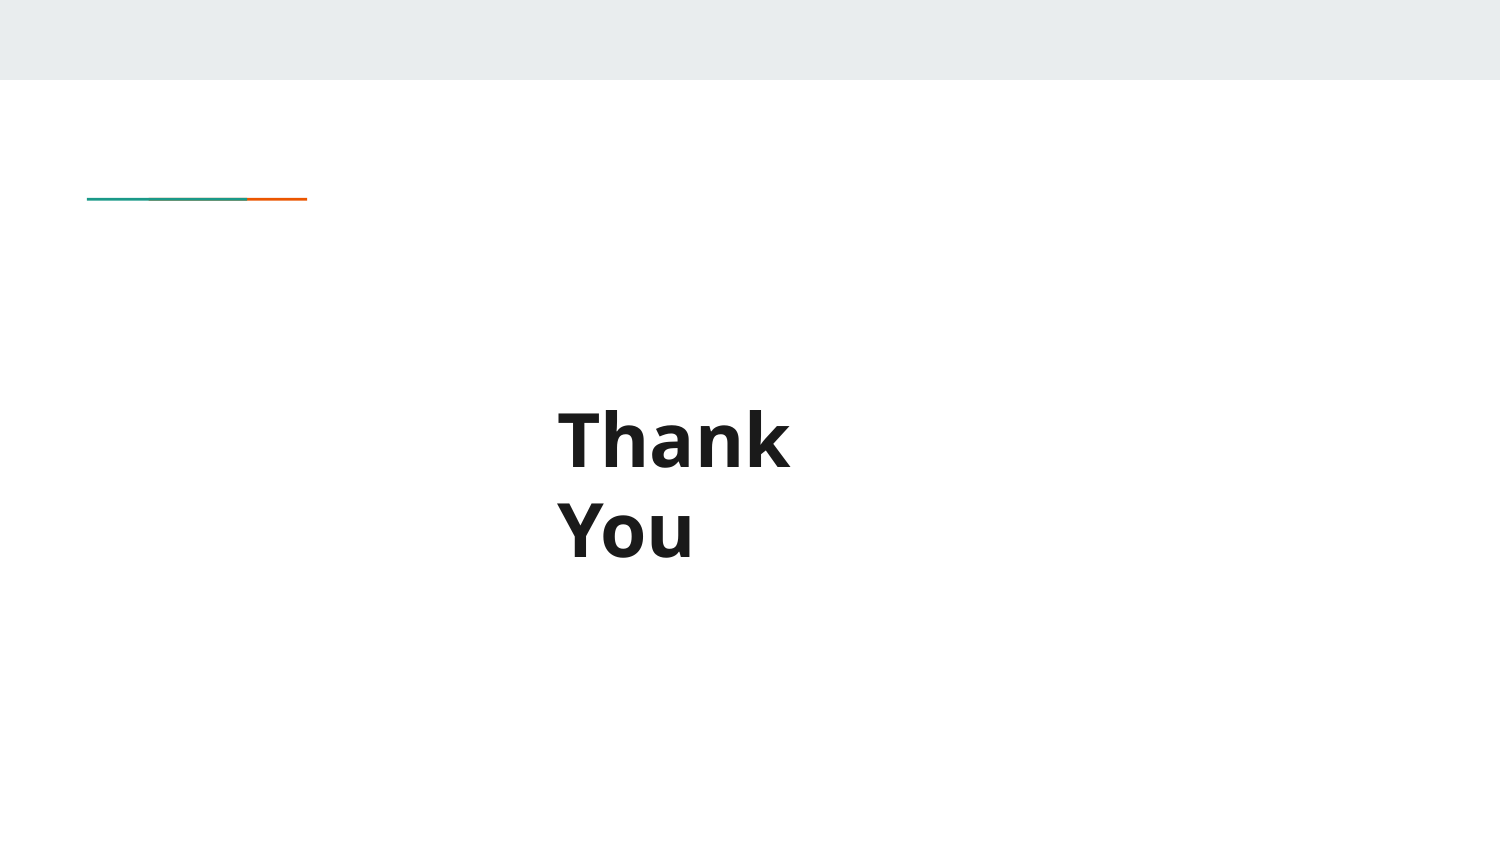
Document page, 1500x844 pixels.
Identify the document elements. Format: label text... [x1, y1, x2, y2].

title Thank You [542, 377, 958, 466]
